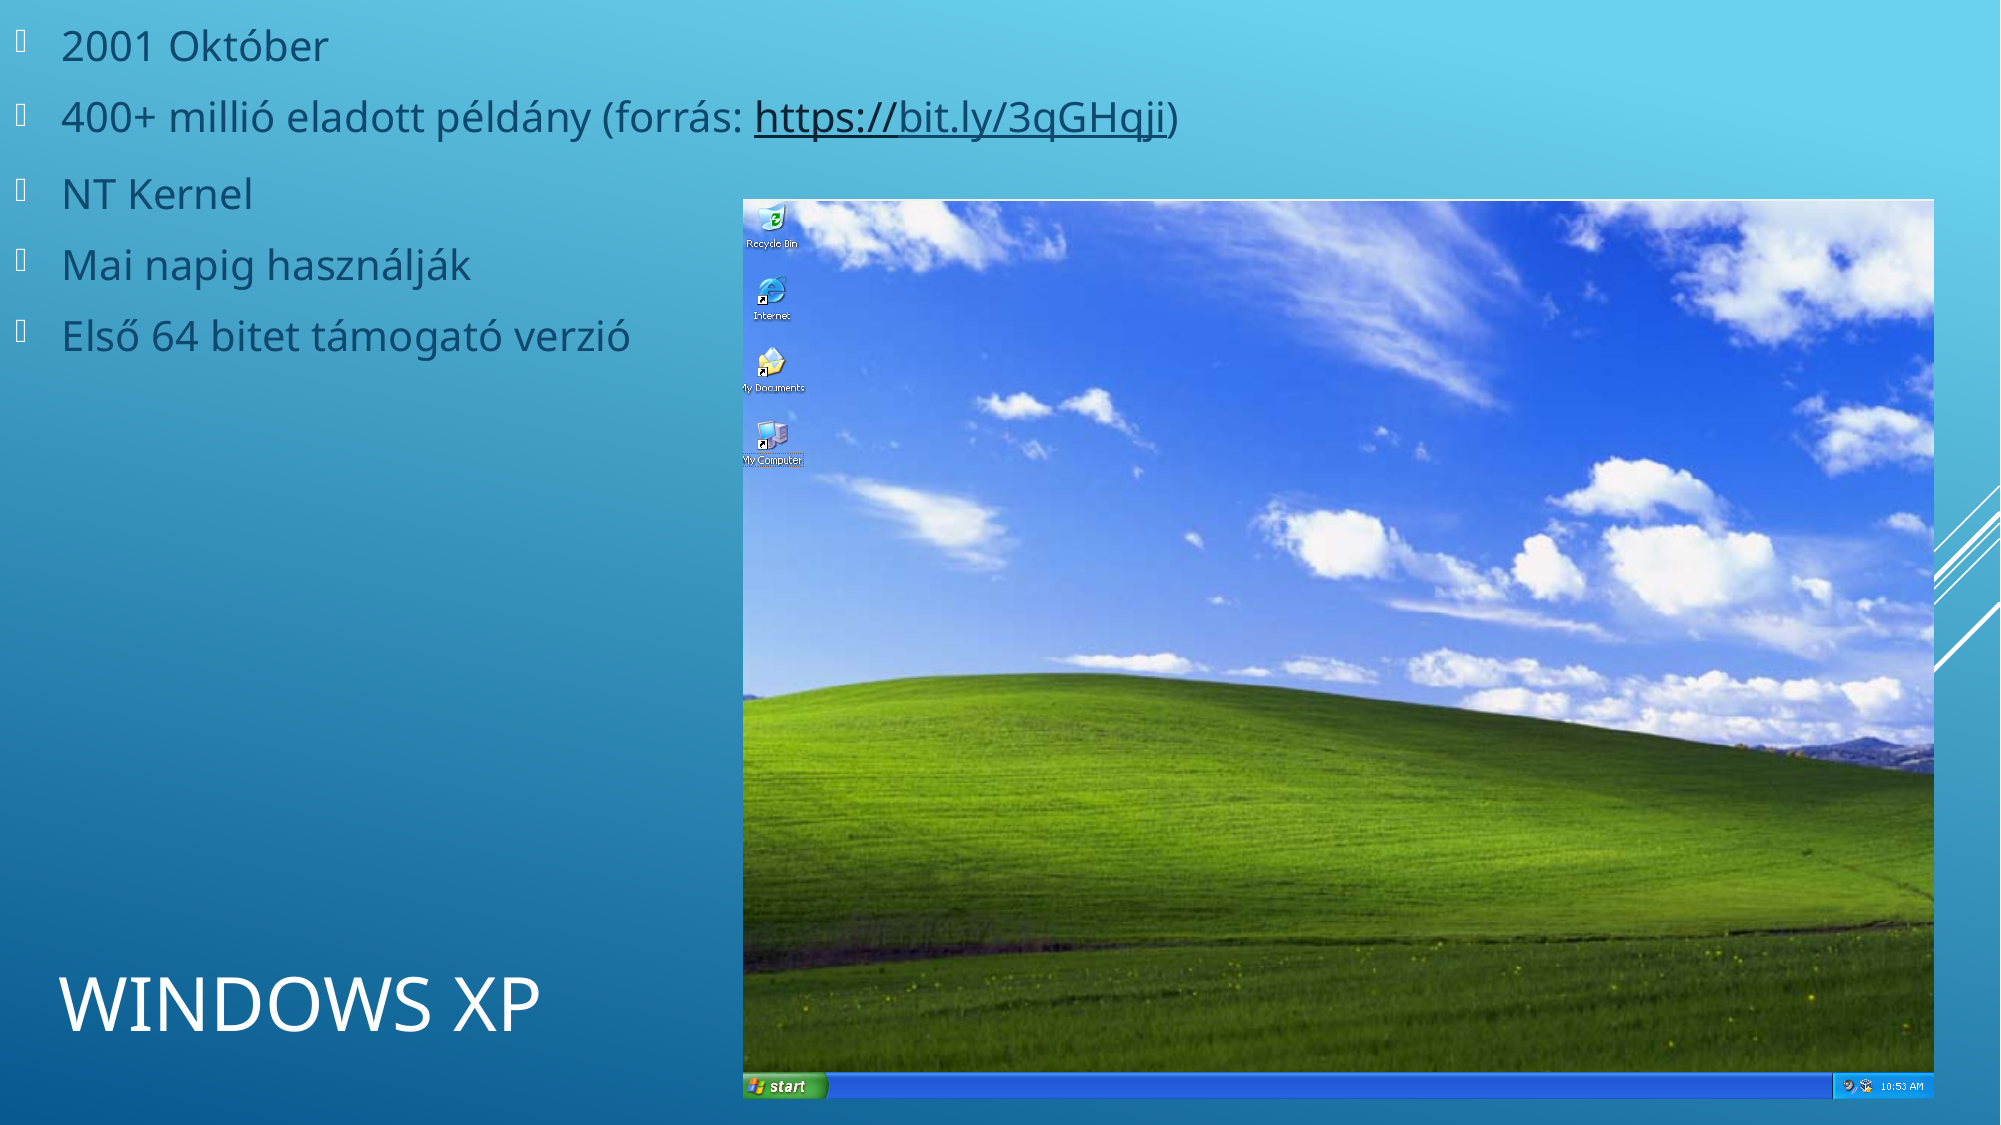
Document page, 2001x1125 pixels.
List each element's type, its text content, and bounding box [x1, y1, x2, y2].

list 2001 Október 400+ millió eladott példány (forrás: https://bit.ly/3qGHqji) NT Kernel Mai napig használják Első 64 bitet támogató verzió [0, 0, 1400, 522]
picture [743, 199, 1935, 1100]
title Windows XP [43, 877, 1444, 1125]
